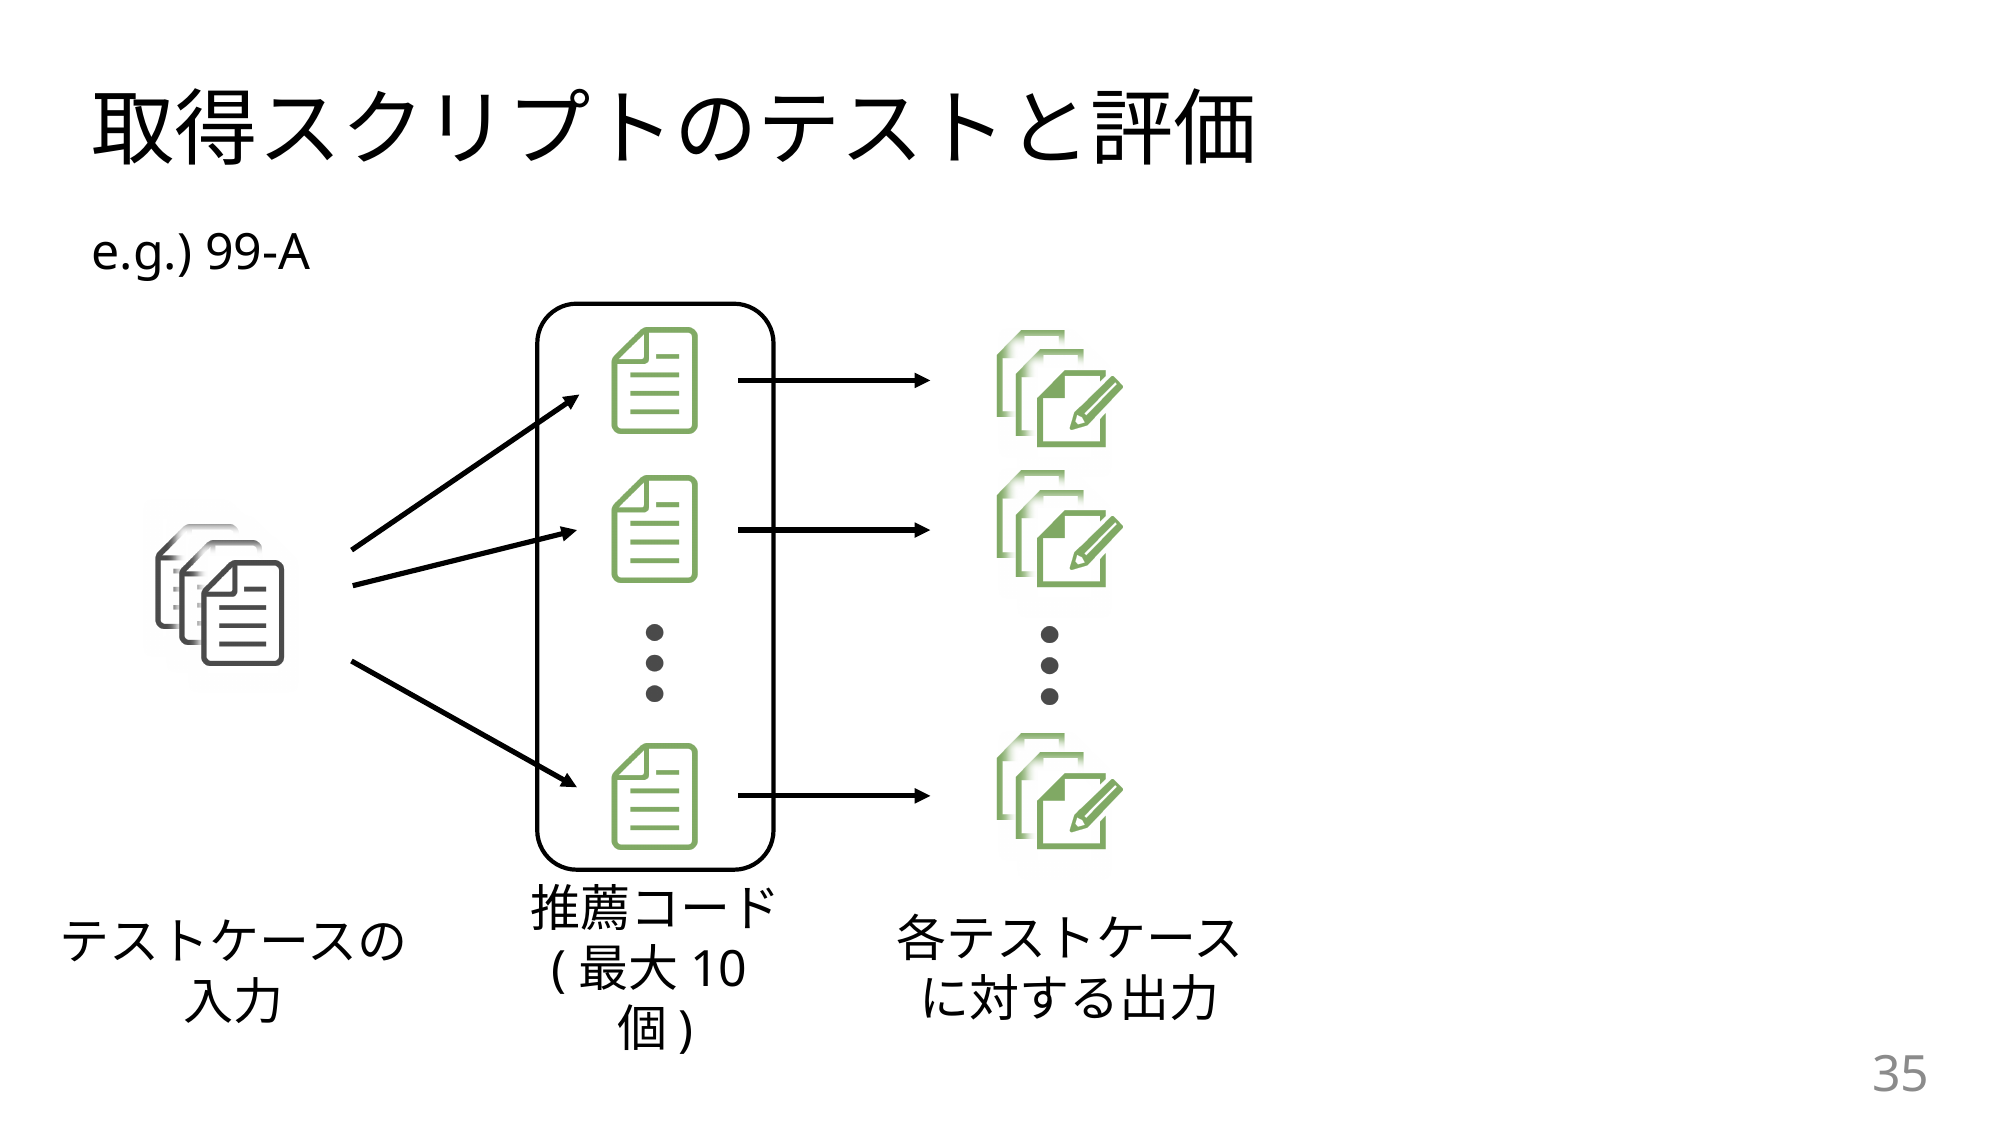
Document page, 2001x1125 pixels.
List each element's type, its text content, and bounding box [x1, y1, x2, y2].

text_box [351, 394, 580, 551]
title 取得スクリプトのテストと評価 [76, 22, 1802, 240]
text_box 各テストケース に対する出力 [872, 898, 1267, 1034]
picture [614, 624, 695, 703]
text_box [536, 302, 775, 868]
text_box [988, 470, 1123, 598]
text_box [352, 529, 577, 586]
text_box テストケースの入力 [36, 902, 431, 1037]
slide_number 35 [1494, 1045, 1945, 1106]
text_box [154, 519, 285, 673]
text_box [988, 733, 1123, 861]
picture [610, 327, 699, 434]
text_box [988, 330, 1123, 458]
text_box e.g.) 99-A [76, 212, 473, 287]
picture [610, 475, 698, 583]
picture [610, 743, 698, 850]
picture [1009, 626, 1090, 705]
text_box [351, 660, 577, 788]
text_box 推薦コード (最大10個) [502, 868, 809, 1064]
